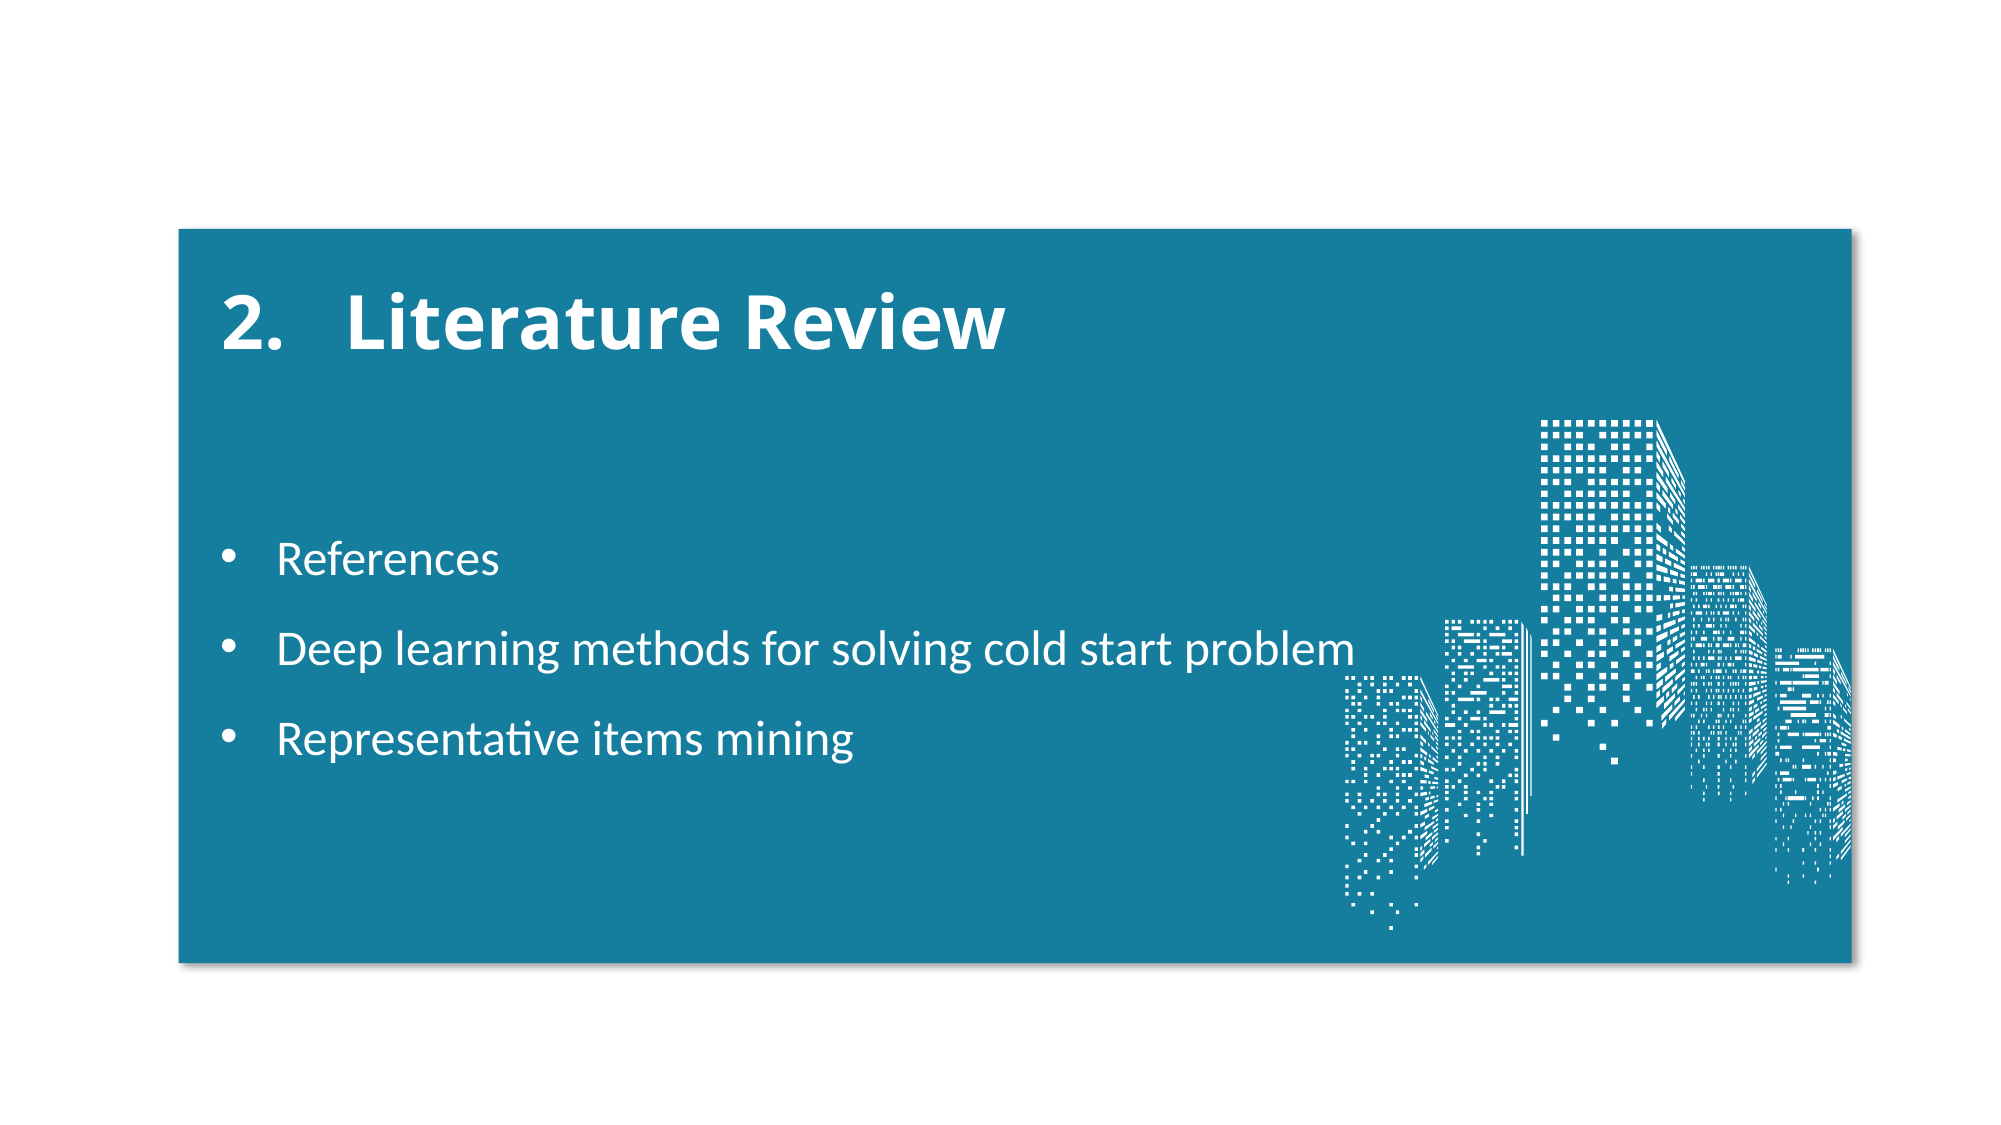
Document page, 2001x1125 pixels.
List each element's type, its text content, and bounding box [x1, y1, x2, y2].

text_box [1345, 420, 1851, 930]
text_box References Deep learning methods for solving cold start problem Representative items mining [205, 488, 1345, 774]
text_box [178, 228, 1853, 964]
text_box 2. Literature Review [206, 267, 1761, 372]
